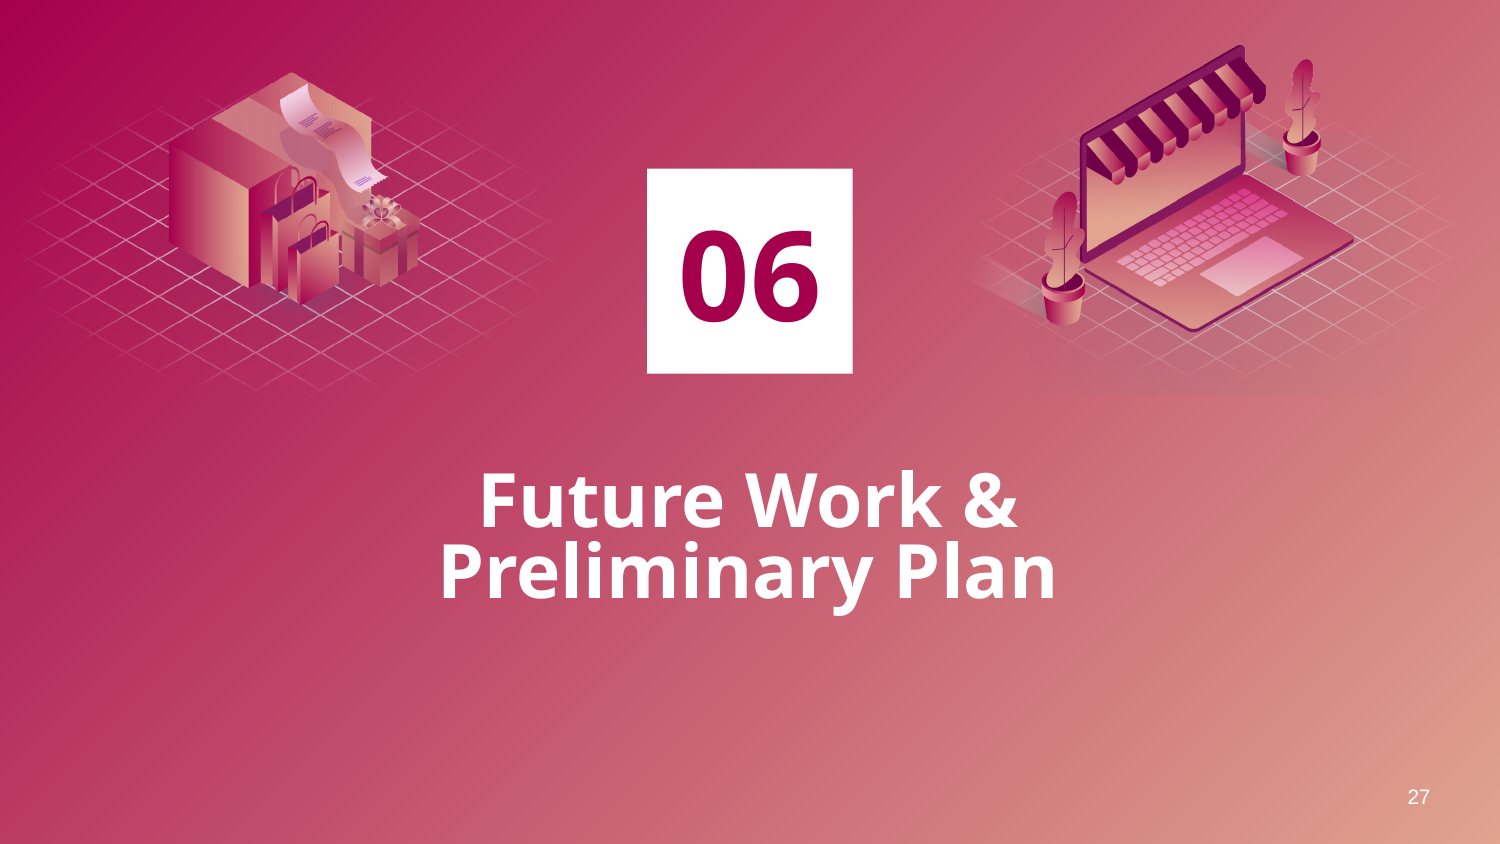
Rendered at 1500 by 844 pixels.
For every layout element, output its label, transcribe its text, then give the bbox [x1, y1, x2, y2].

text_box 27 [1317, 776, 1446, 817]
title Future Work & Preliminary Plan [421, 421, 1076, 661]
picture [939, 18, 1494, 427]
title 06 [647, 168, 853, 374]
picture [10, 0, 566, 449]
